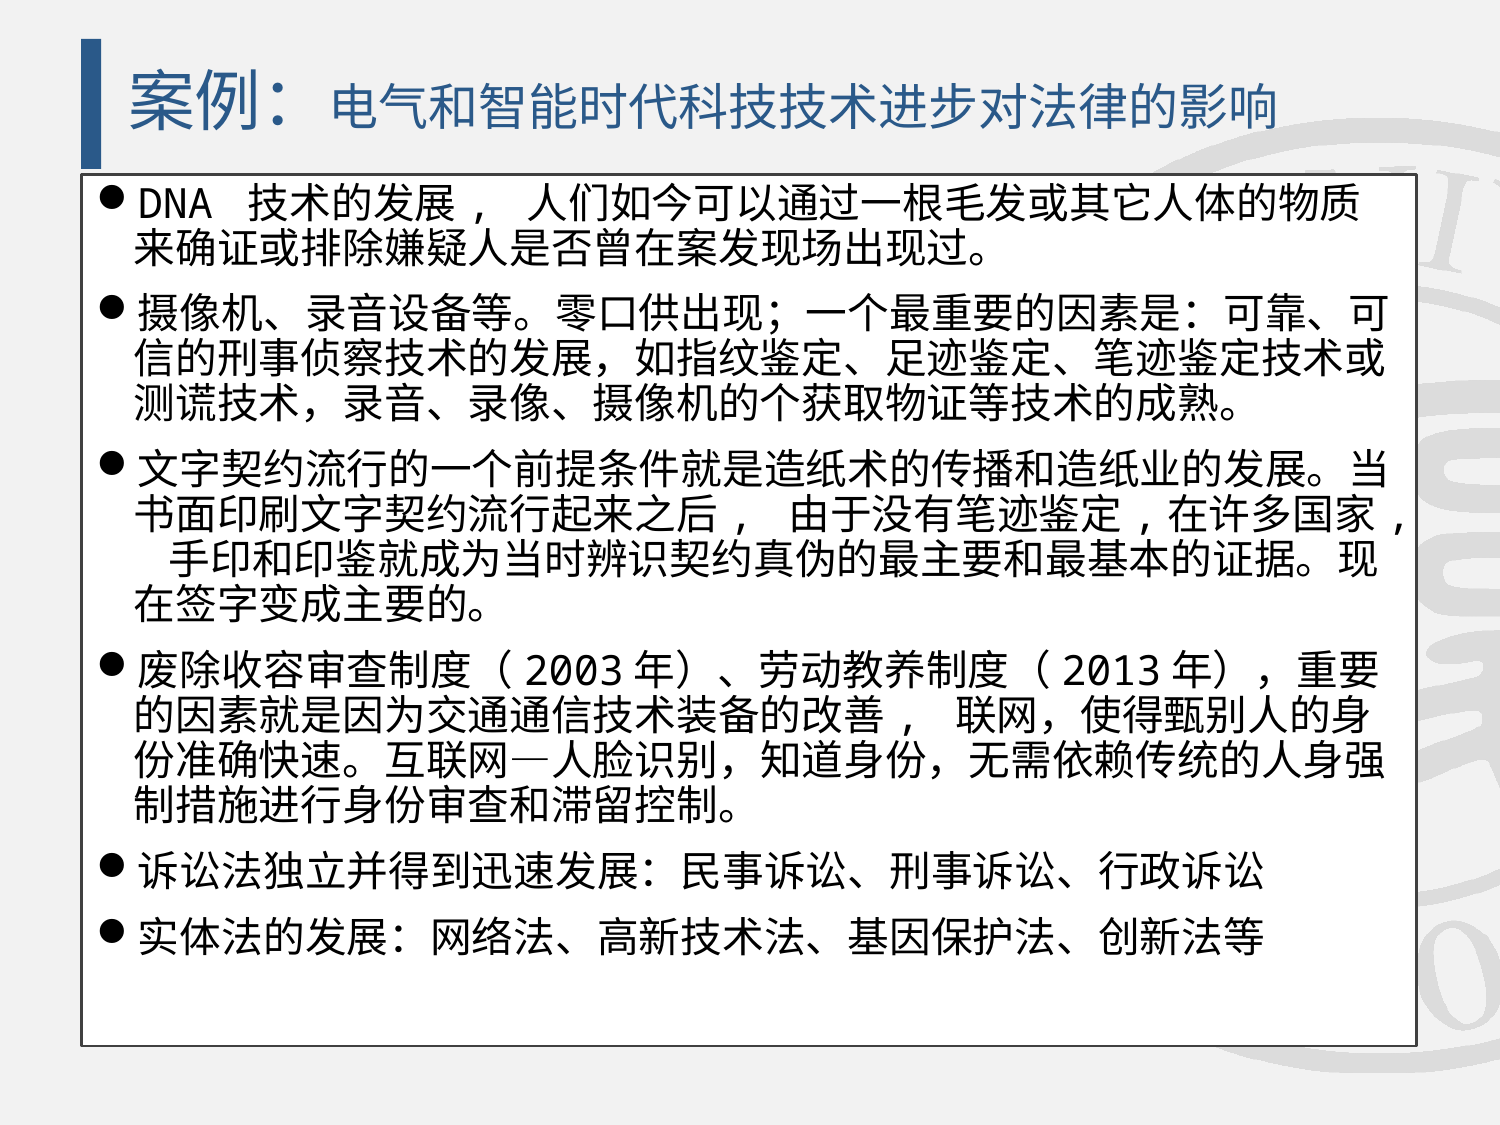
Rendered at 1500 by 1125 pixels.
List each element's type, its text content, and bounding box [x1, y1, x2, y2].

title 案例：电气和智能时代科技技术进步对法律的影响 [113, 49, 1387, 159]
list DNA 技术的发展, 人们如今可以通过一根毛发或其它人体的物质来确证或排除嫌疑人是否曾在案发现场出现过。 摄像机、录音设备等。零口供出现；一个最重要的因素是：可靠、可信的刑事侦察技术的发展，如指纹鉴定、足迹鉴定、笔迹鉴定技术或测谎技术，录音、录像、摄像机的个获取物证等技术的成熟。 文字契约流行的一个前提条件就是造纸术的传播和造纸业的发展。当书面印刷文字契约流行起来之后, 由于没有笔迹鉴定,在许多国家, 手印和印鉴就成为当时辨识契约真伪的最主要和最基本的证据。现在签字变成主要的。 废除收容审查制度（2003年）、劳动教养制度（2013年），重要的因素就是因为交通通信技术装备的改善, 联网，使得甄别人的身份准确快速。互联网—人脸识别，知道身份，无需依赖传统的人身强制措施进行身份审查和滞留控制。 诉讼法独立并得到迅速发展：民事诉讼、刑事诉讼、行政诉讼 实体法的发展：网络法、高新技术法、基因保护法、创新法等 [81, 174, 1417, 1046]
